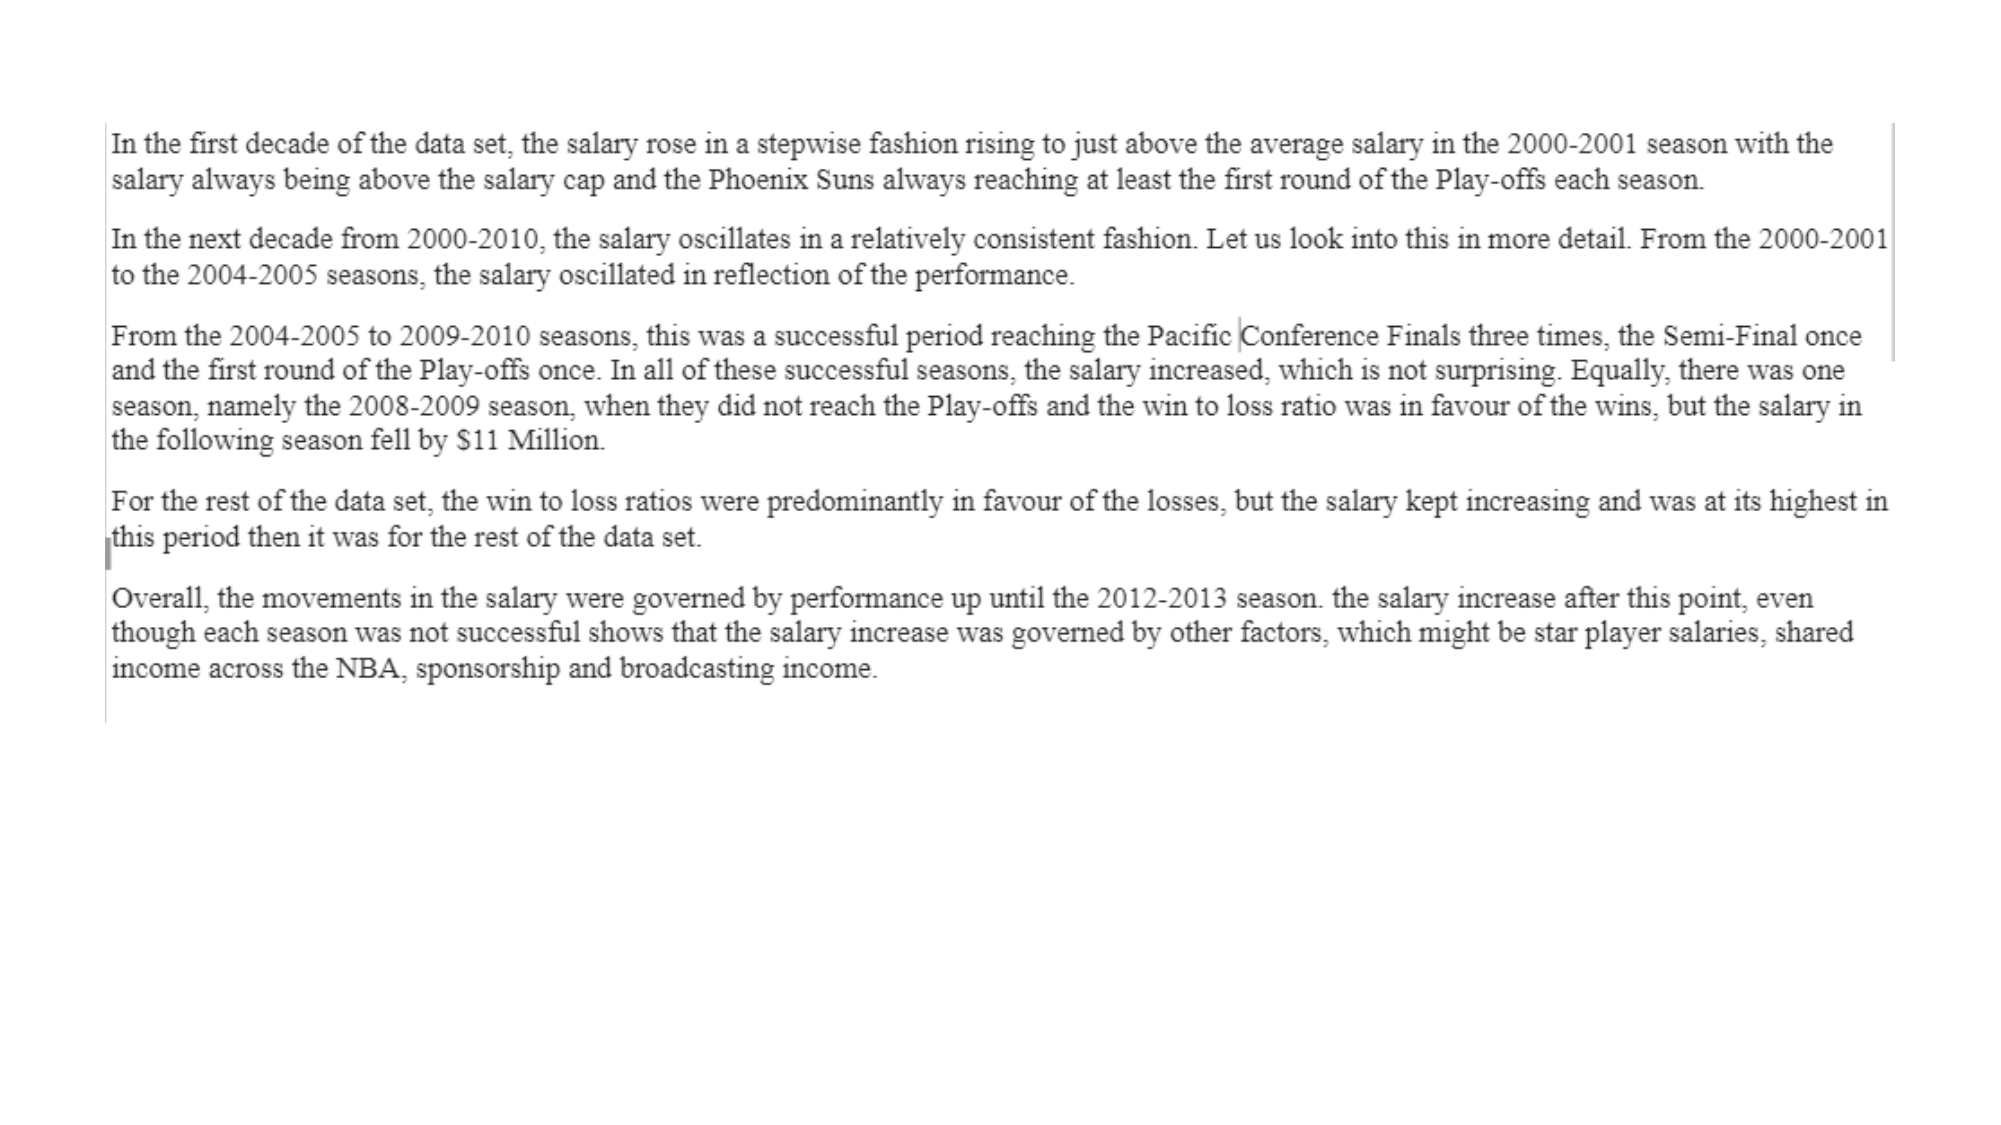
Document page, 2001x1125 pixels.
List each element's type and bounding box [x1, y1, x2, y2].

picture [105, 123, 1895, 723]
